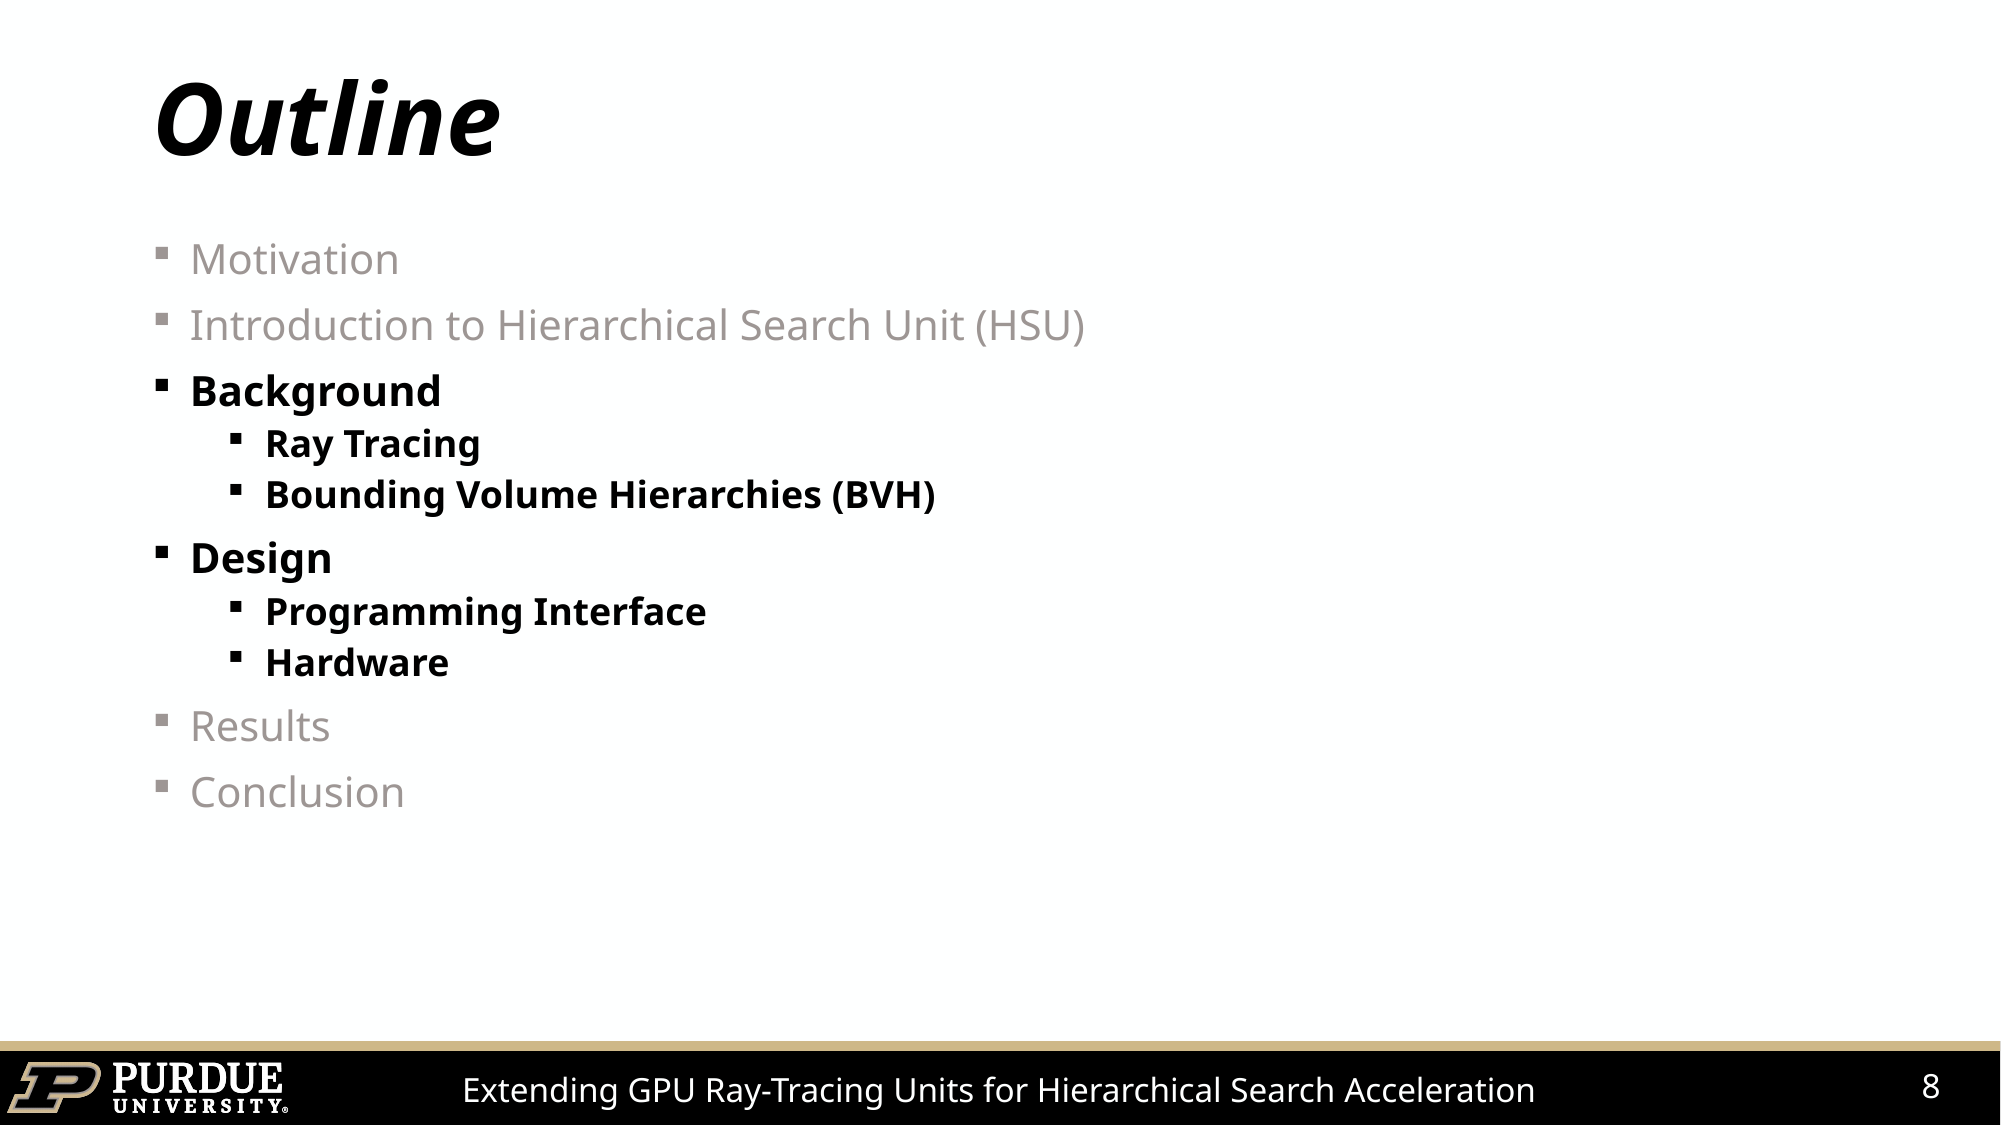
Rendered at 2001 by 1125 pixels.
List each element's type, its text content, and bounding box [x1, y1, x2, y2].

slide_number 8 [1862, 1051, 2000, 1125]
picture [7, 1062, 288, 1113]
title Outline [137, 37, 1863, 209]
list Motivation Introduction to Hierarchical Search Unit (HSU) Background Ray Tracing Bounding Volume Hierarchies (BVH) Design Programming Interface Hardware Results Conclusion [137, 230, 1863, 945]
